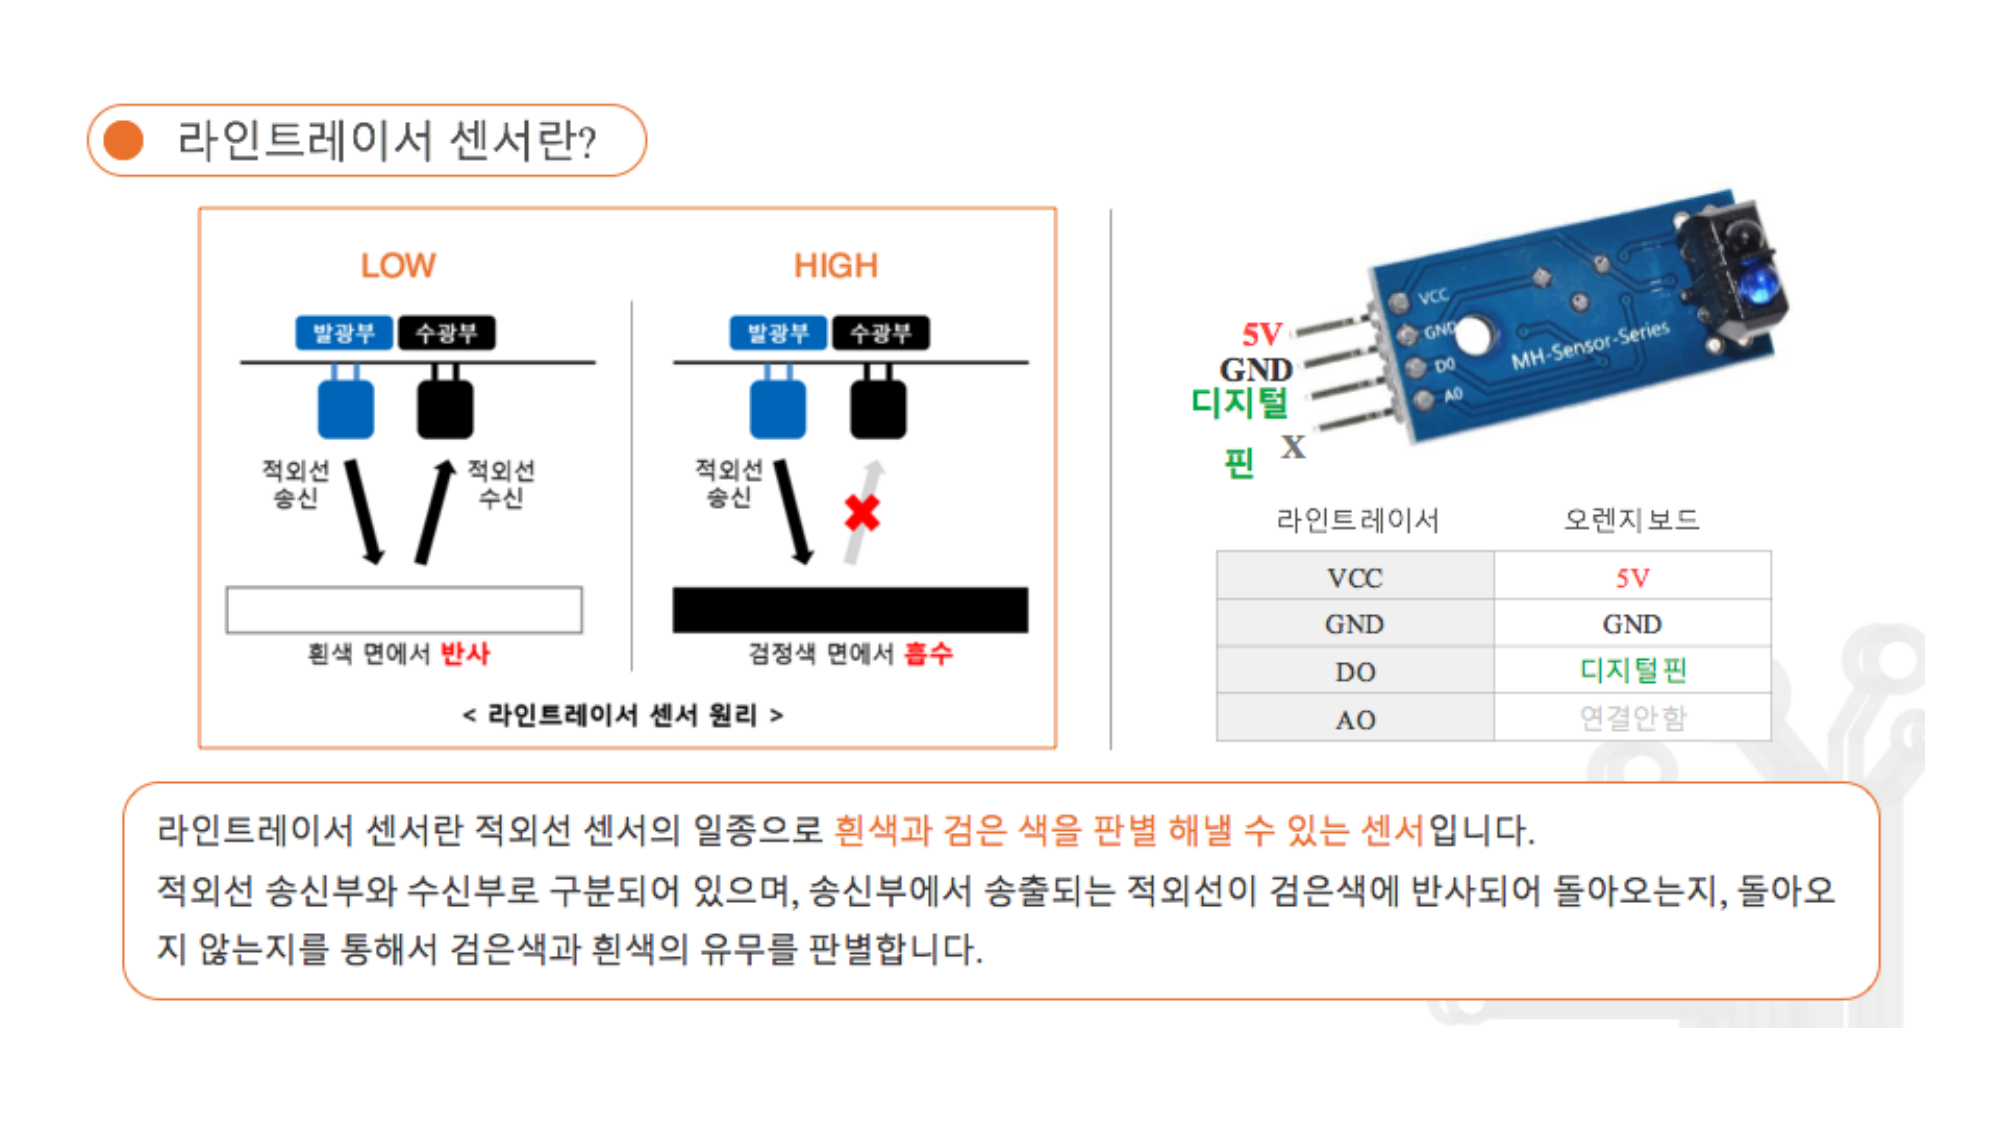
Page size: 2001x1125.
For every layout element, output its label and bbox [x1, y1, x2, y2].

picture [74, 96, 1925, 1029]
